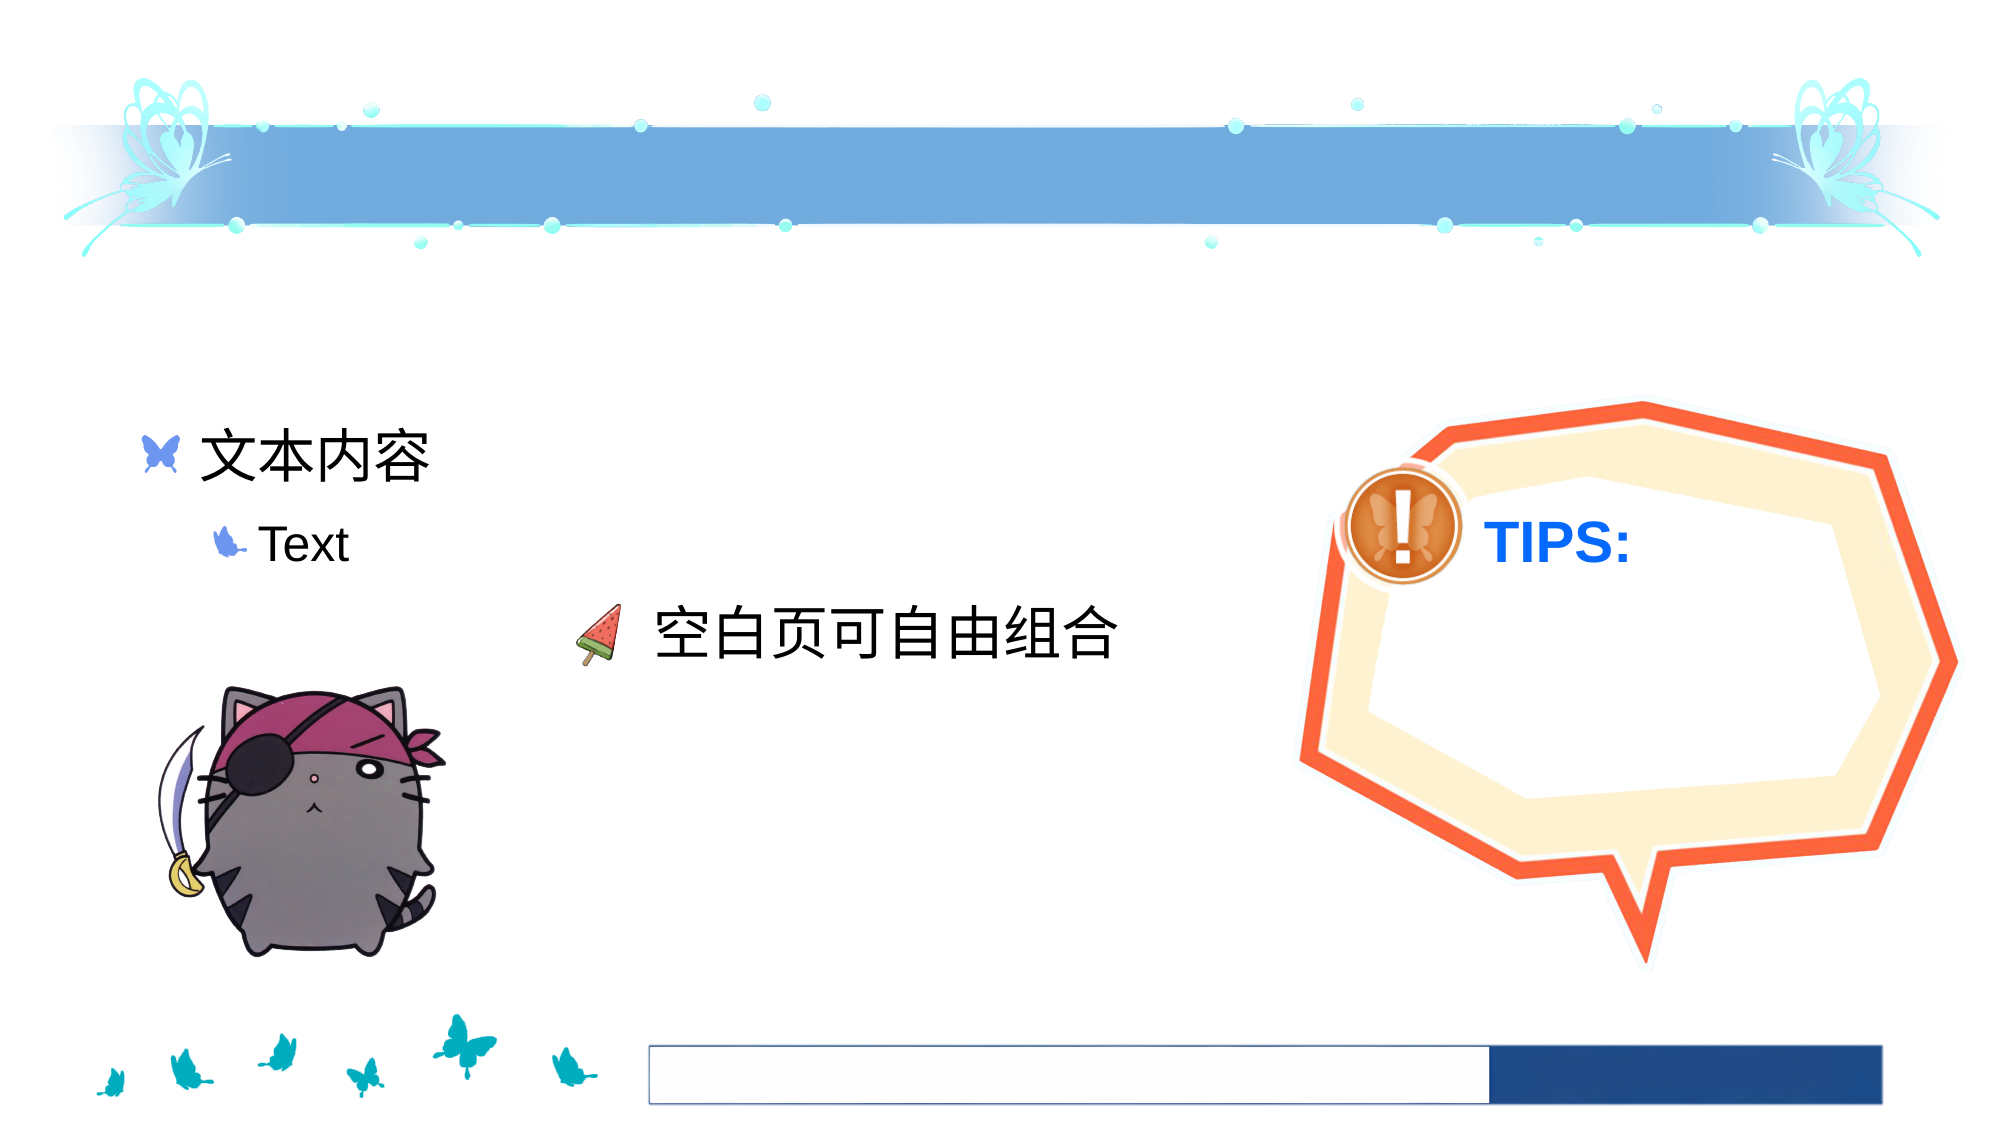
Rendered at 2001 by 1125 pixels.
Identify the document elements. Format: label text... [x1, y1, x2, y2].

picture [0, 30, 2000, 273]
picture [71, 1012, 615, 1119]
picture [213, 523, 248, 559]
text_box 空白页可自由组合 [550, 322, 1171, 926]
picture [630, 1040, 1895, 1119]
text_box 文本内容 Text [125, 322, 461, 654]
picture [1273, 379, 1978, 989]
picture [153, 683, 449, 961]
picture [140, 433, 181, 475]
picture [565, 590, 633, 672]
